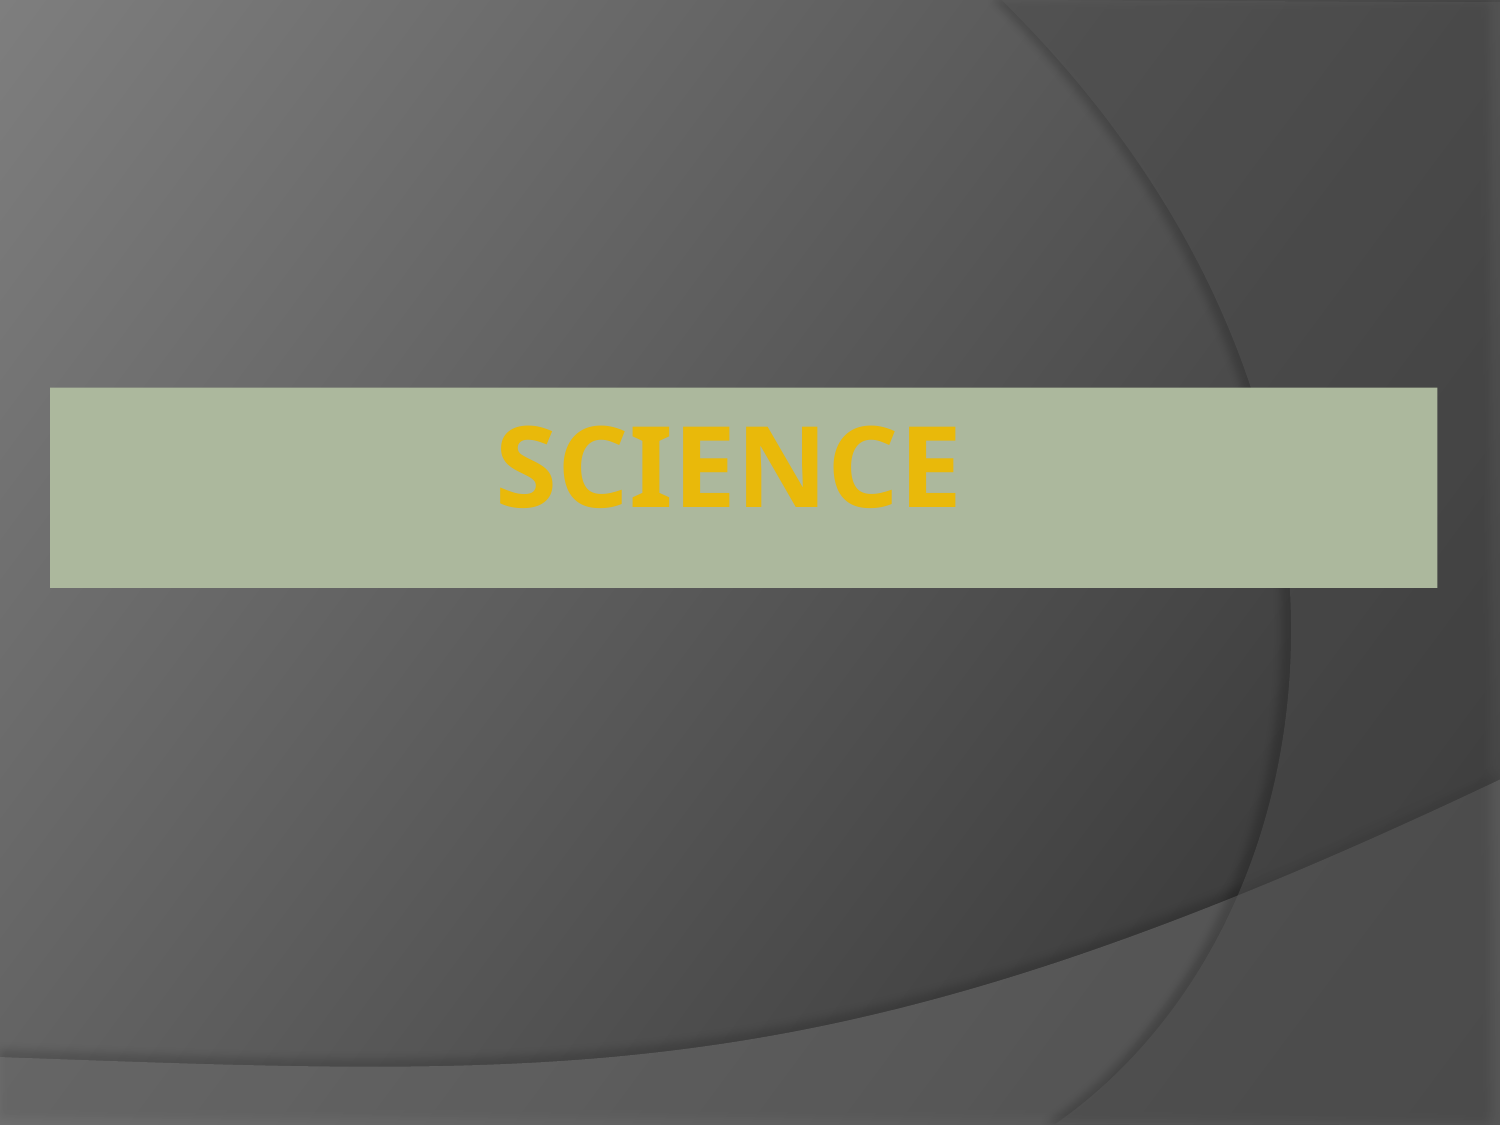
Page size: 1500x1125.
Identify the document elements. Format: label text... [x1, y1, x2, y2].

title SCIENCE [50, 387, 1438, 588]
